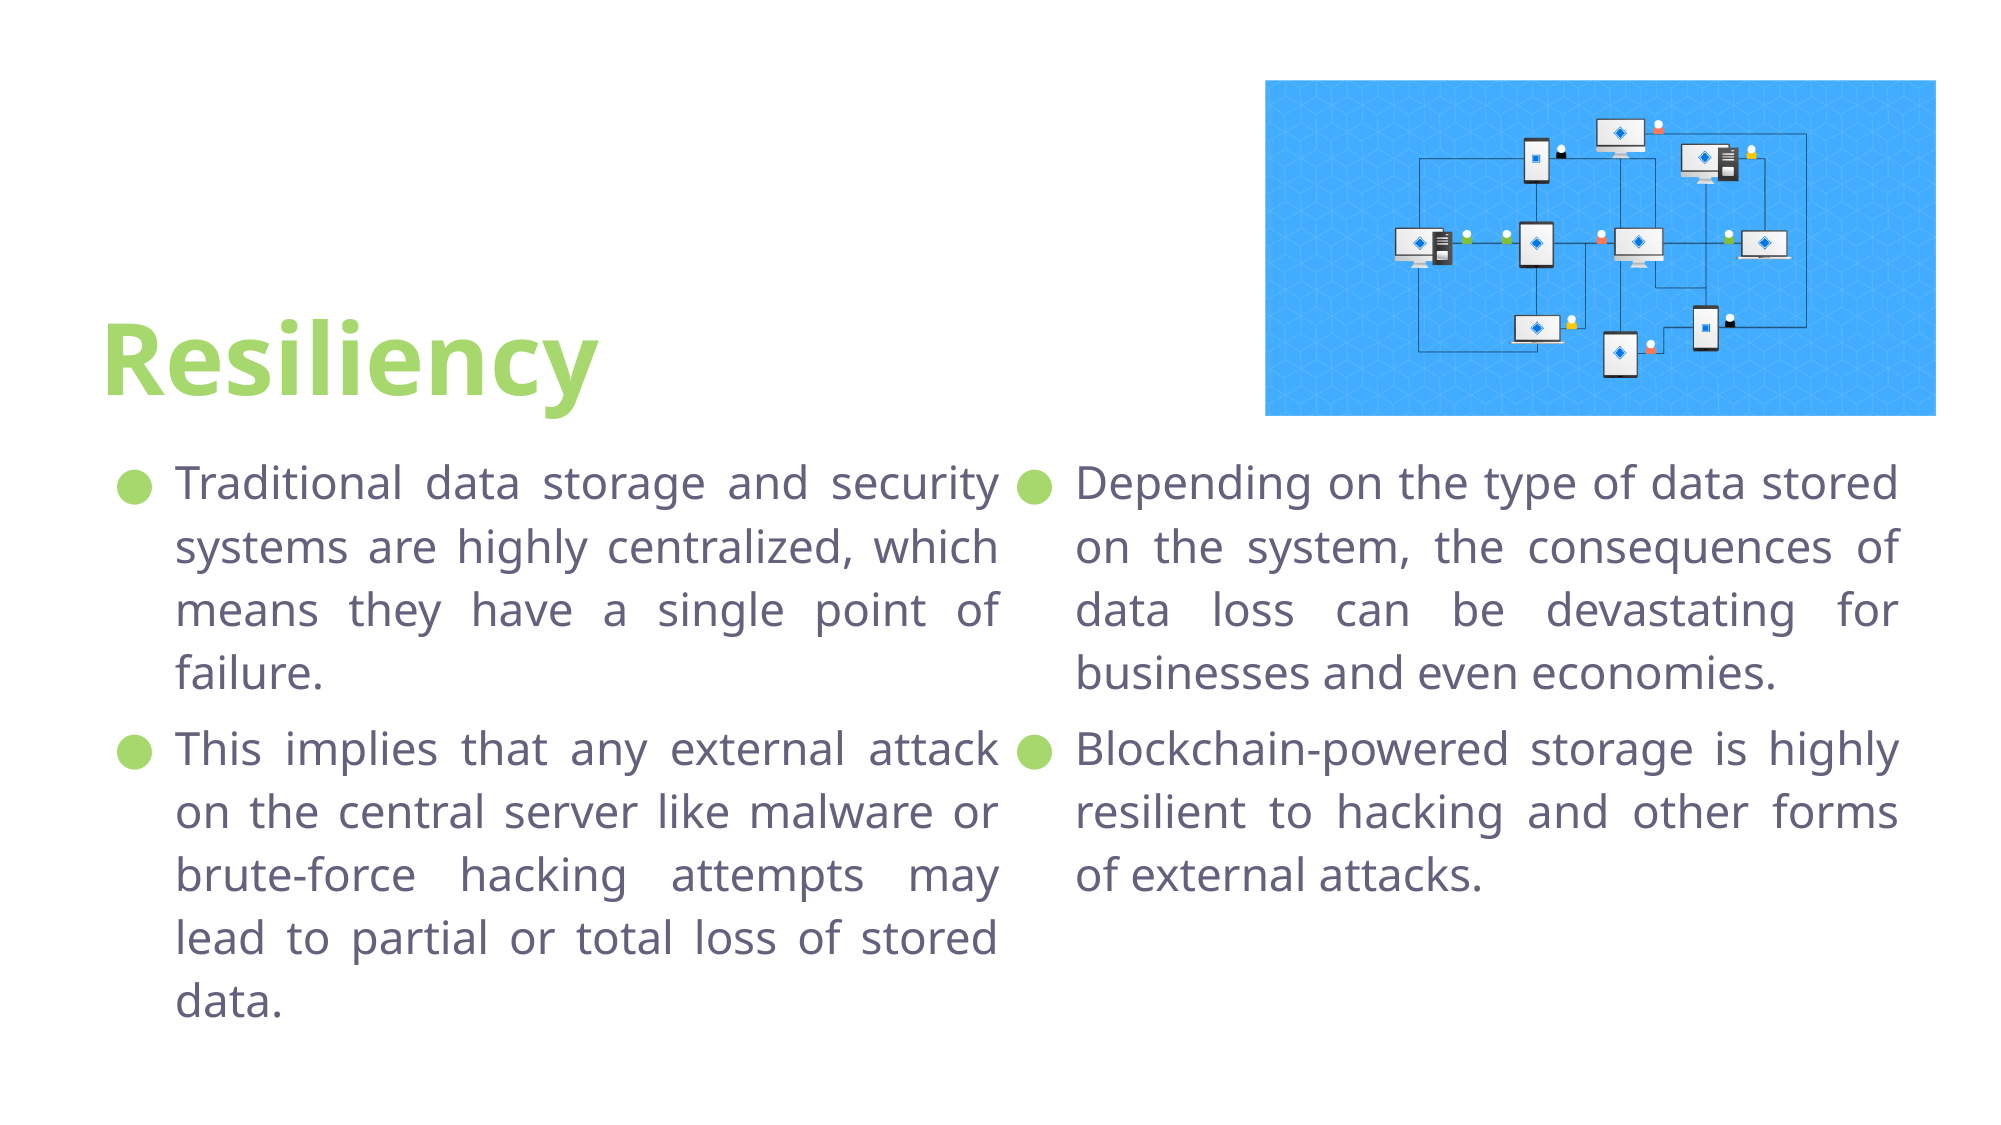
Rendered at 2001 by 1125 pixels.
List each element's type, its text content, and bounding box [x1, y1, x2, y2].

title Resiliency [99, 228, 1259, 416]
picture [1265, 80, 1936, 417]
text_box Depending on the type of data stored on the system, the consequences of data loss can be devastating for businesses and even economies. Blockchain-powered storage is highly resilient to hacking and other forms of external attacks. [999, 445, 1900, 854]
list Traditional data storage and security systems are highly centralized, which means they have a single point of failure. This implies that any external attack on the central server like malware or brute-force hacking attempts may lead to partial or total loss of stored data. [99, 445, 999, 854]
